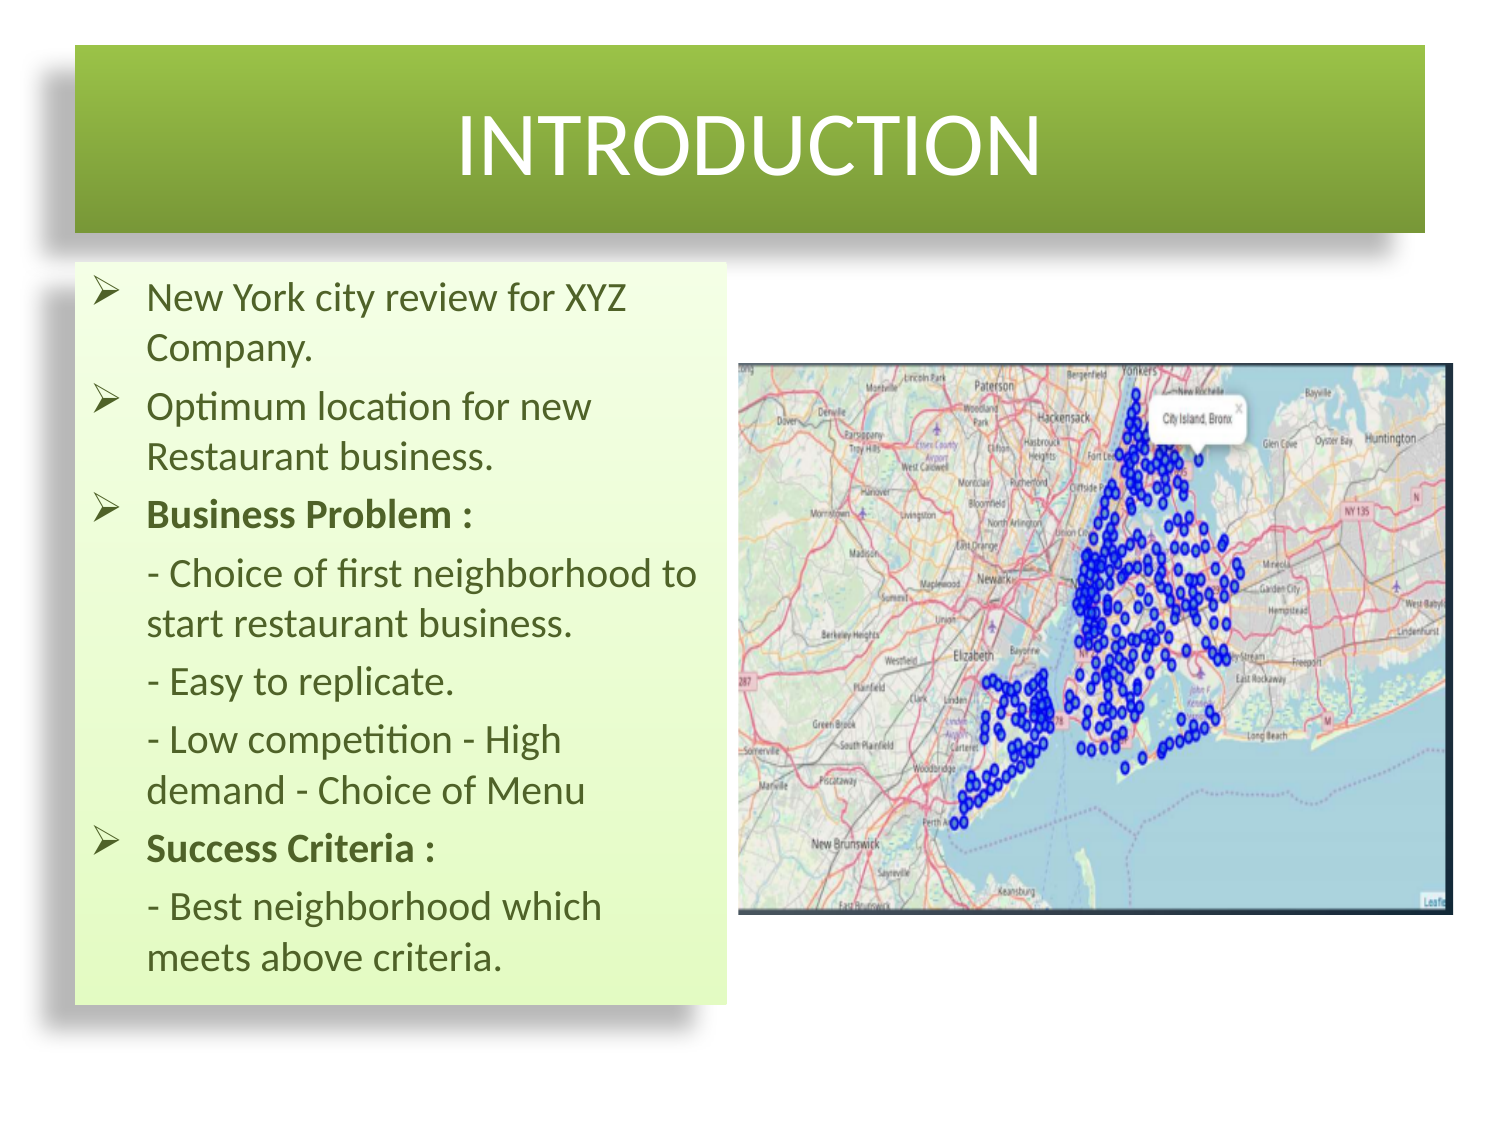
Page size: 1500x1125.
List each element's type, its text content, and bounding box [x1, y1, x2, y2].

title INTRODUCTION [75, 45, 1425, 233]
picture [738, 363, 1454, 915]
list New York city review for XYZ Company. Optimum location for new Restaurant business. Business Problem : - Choice of first neighborhood to start restaurant business. - Easy to replicate. - Low competition - High demand - Choice of Menu Success Criteria : - Best neighborhood which meets above criteria. [74, 262, 727, 1006]
